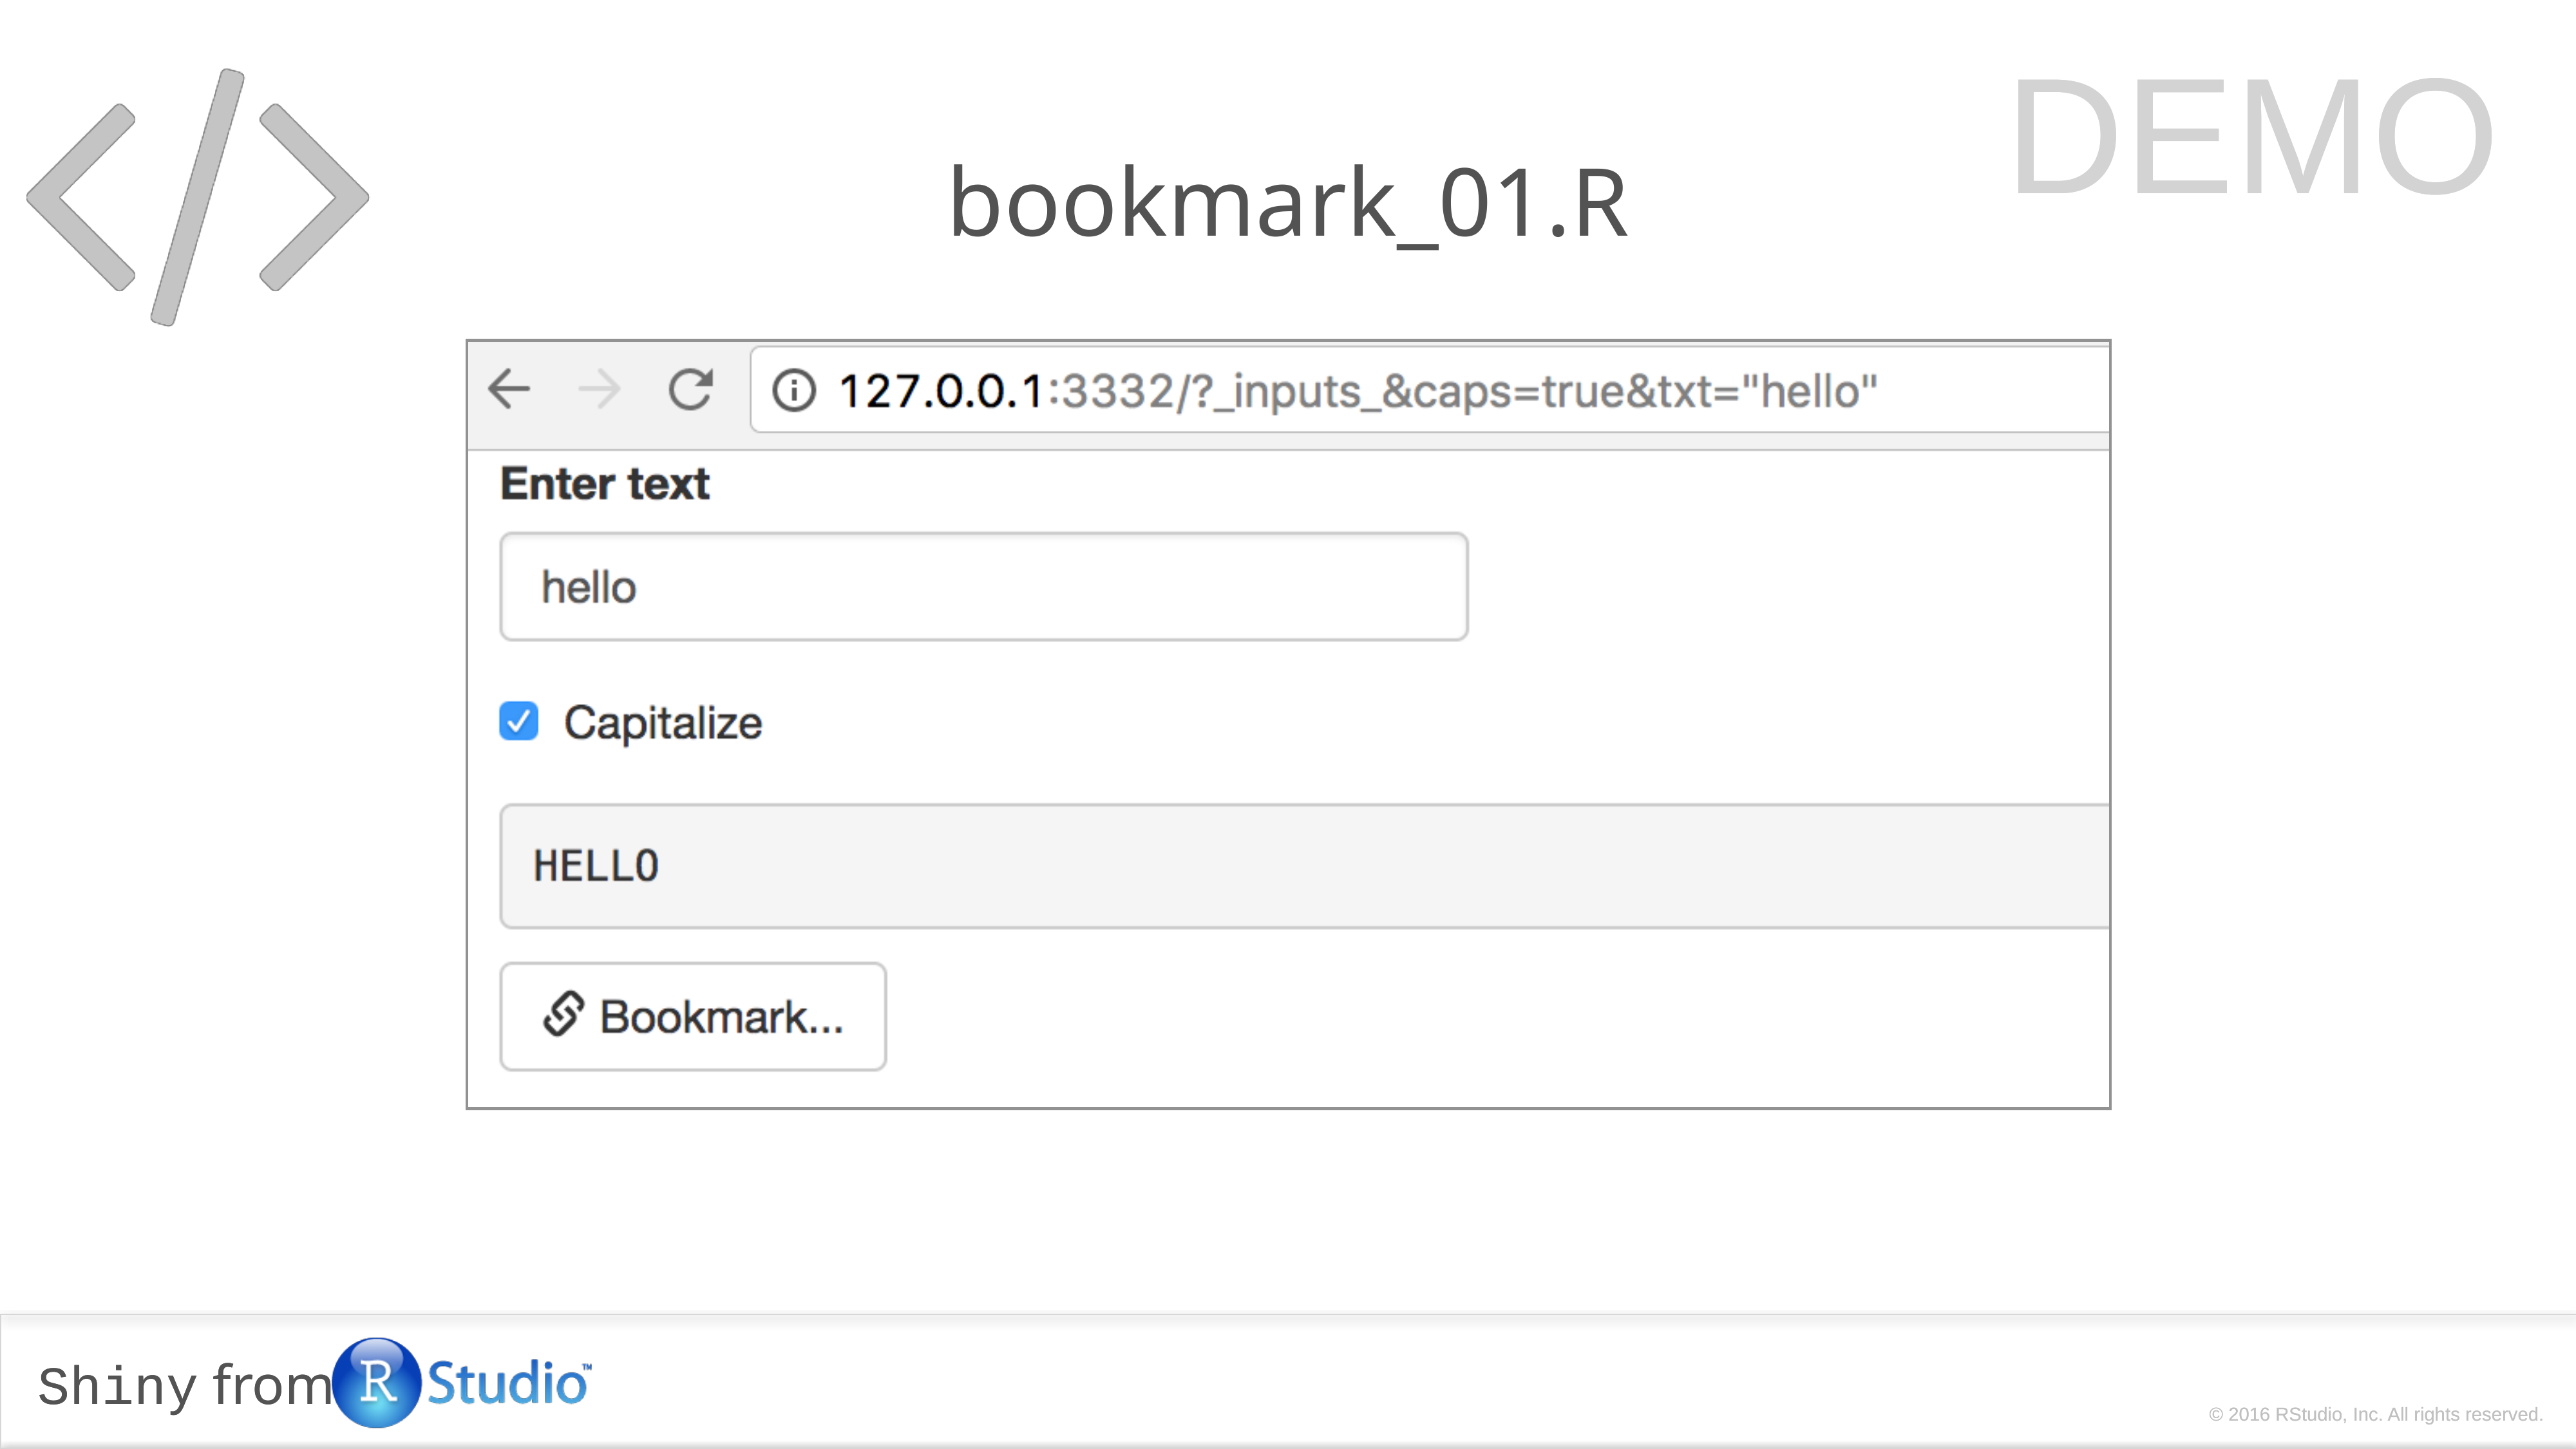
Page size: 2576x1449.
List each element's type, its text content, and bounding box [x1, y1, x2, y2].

picture [26, 26, 371, 371]
text_box Shiny from [18, 1345, 331, 1421]
list bookmark_01.R [915, 133, 1661, 263]
picture [468, 341, 2110, 1108]
text_box demo [70, 22, 2506, 233]
picture [331, 1337, 600, 1429]
text_box [1, 1314, 2576, 1448]
